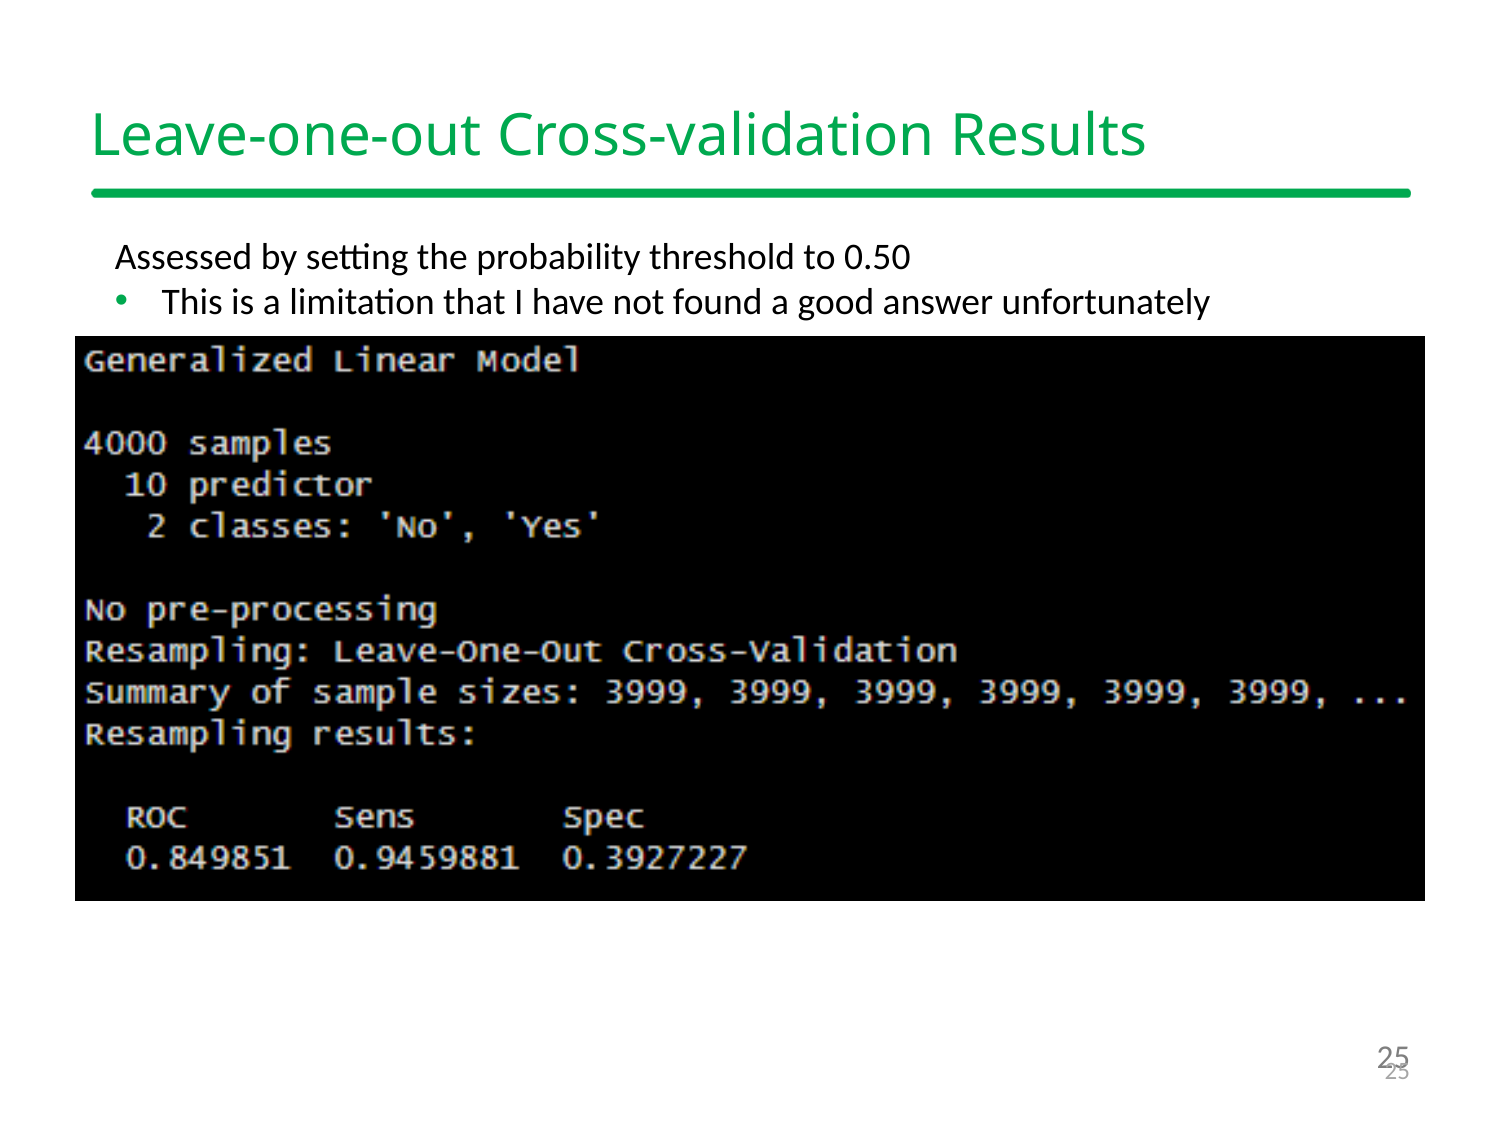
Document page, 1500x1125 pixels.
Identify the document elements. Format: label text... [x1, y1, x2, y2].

text_box Assessed by setting the probability threshold to 0.50 This is a limitation that I have not found a good answer unfortunately [99, 224, 1275, 329]
picture [91, 188, 1411, 198]
slide_number 25 [1299, 1047, 1425, 1088]
title Leave-one-out Cross-validation Results [75, 45, 1425, 175]
picture [74, 336, 1426, 901]
